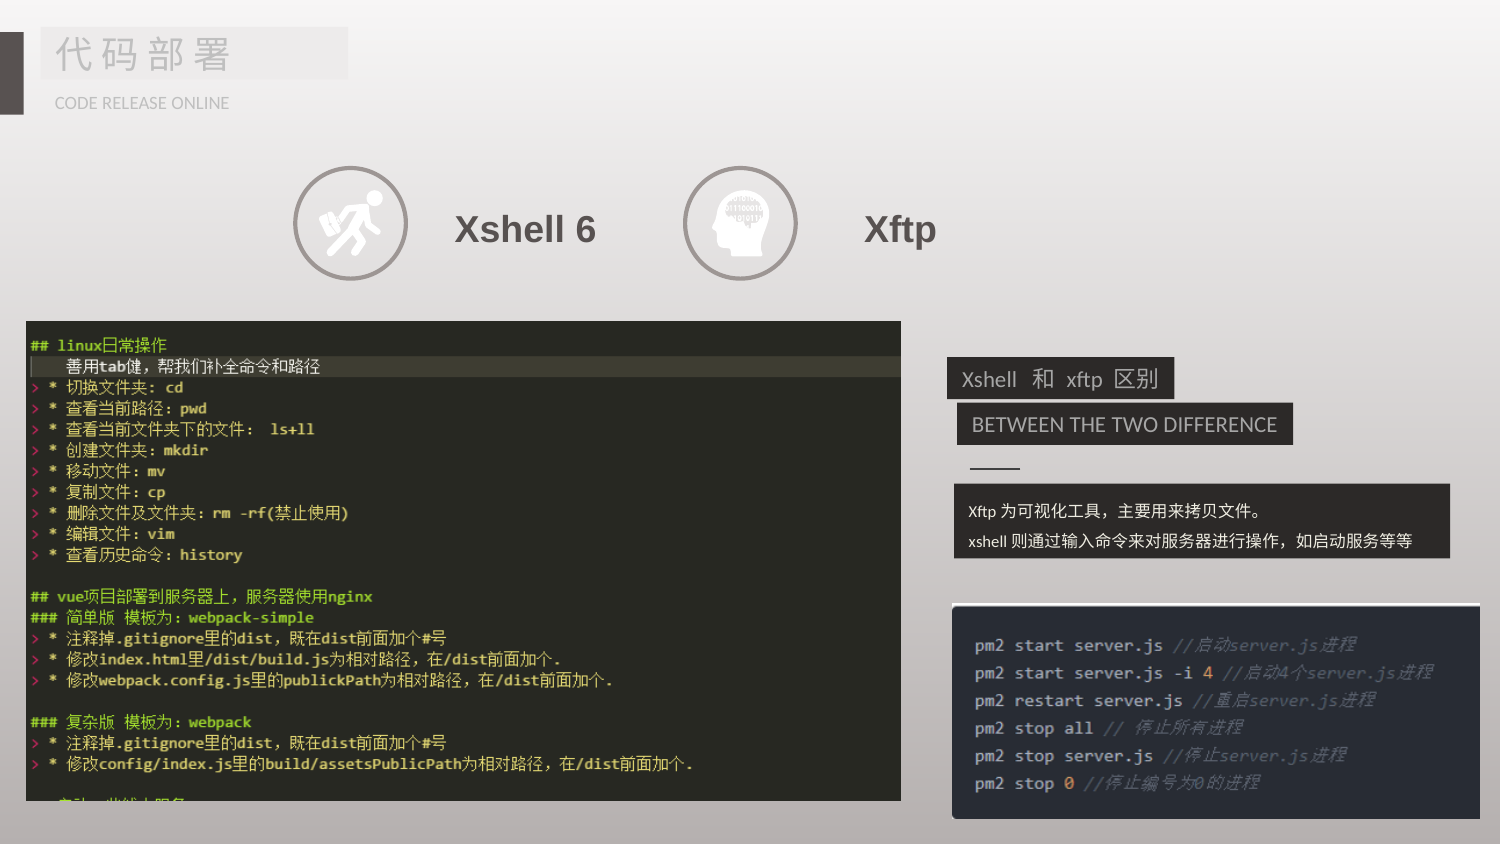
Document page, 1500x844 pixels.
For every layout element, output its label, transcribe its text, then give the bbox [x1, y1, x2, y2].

text_box 代 码 部 署 [40, 26, 349, 80]
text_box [294, 167, 683, 279]
picture [26, 321, 902, 801]
picture [952, 603, 1480, 820]
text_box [684, 167, 1500, 279]
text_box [953, 356, 1451, 590]
